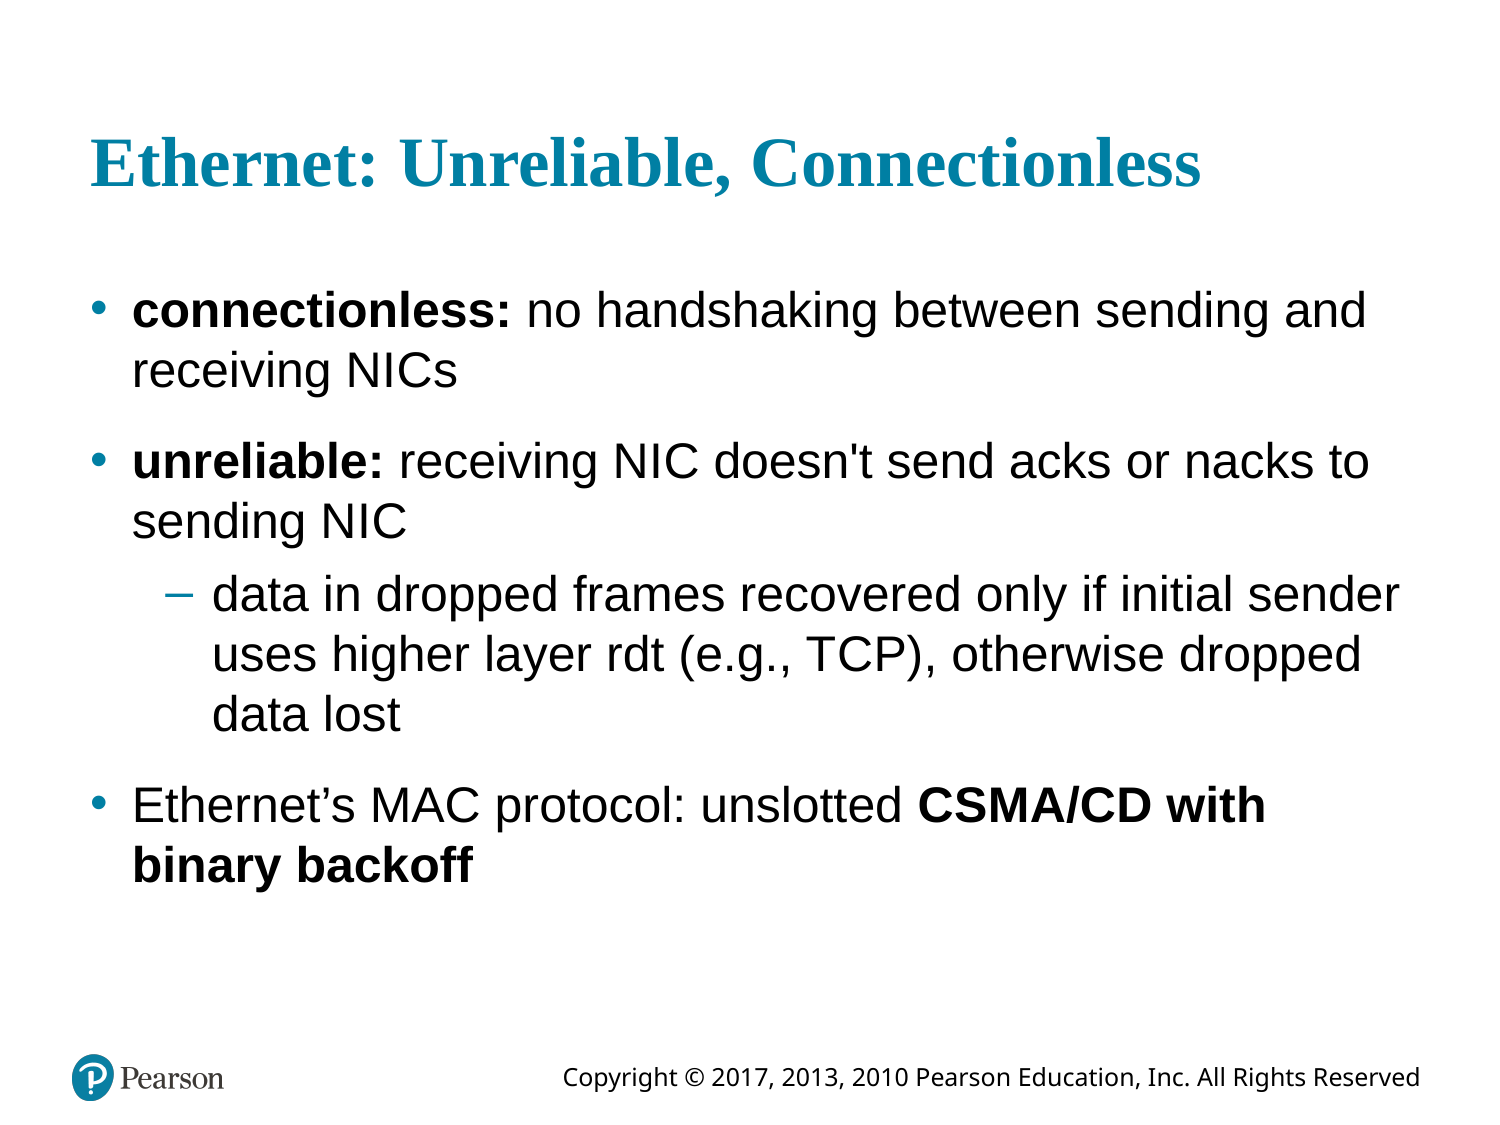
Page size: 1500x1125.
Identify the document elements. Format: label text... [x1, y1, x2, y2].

picture [72, 1087, 83, 1101]
picture [98, 1054, 224, 1101]
picture [80, 1063, 106, 1088]
picture [72, 1054, 88, 1070]
title Ethernet: Unreliable, Connectionless [75, 35, 1425, 216]
list connectionless: no handshaking between sending and receiving N I C s unreliable: receiving N I C doesn't send acks or nacks to sending N I C data in dropped frames recovered only if initial sender uses higher layer rdt (e.g., T C P), otherwise dropped data lost Ethernet’s MAC protocol: unslotted C S M A/C D with binary backoff [75, 262, 1425, 1005]
